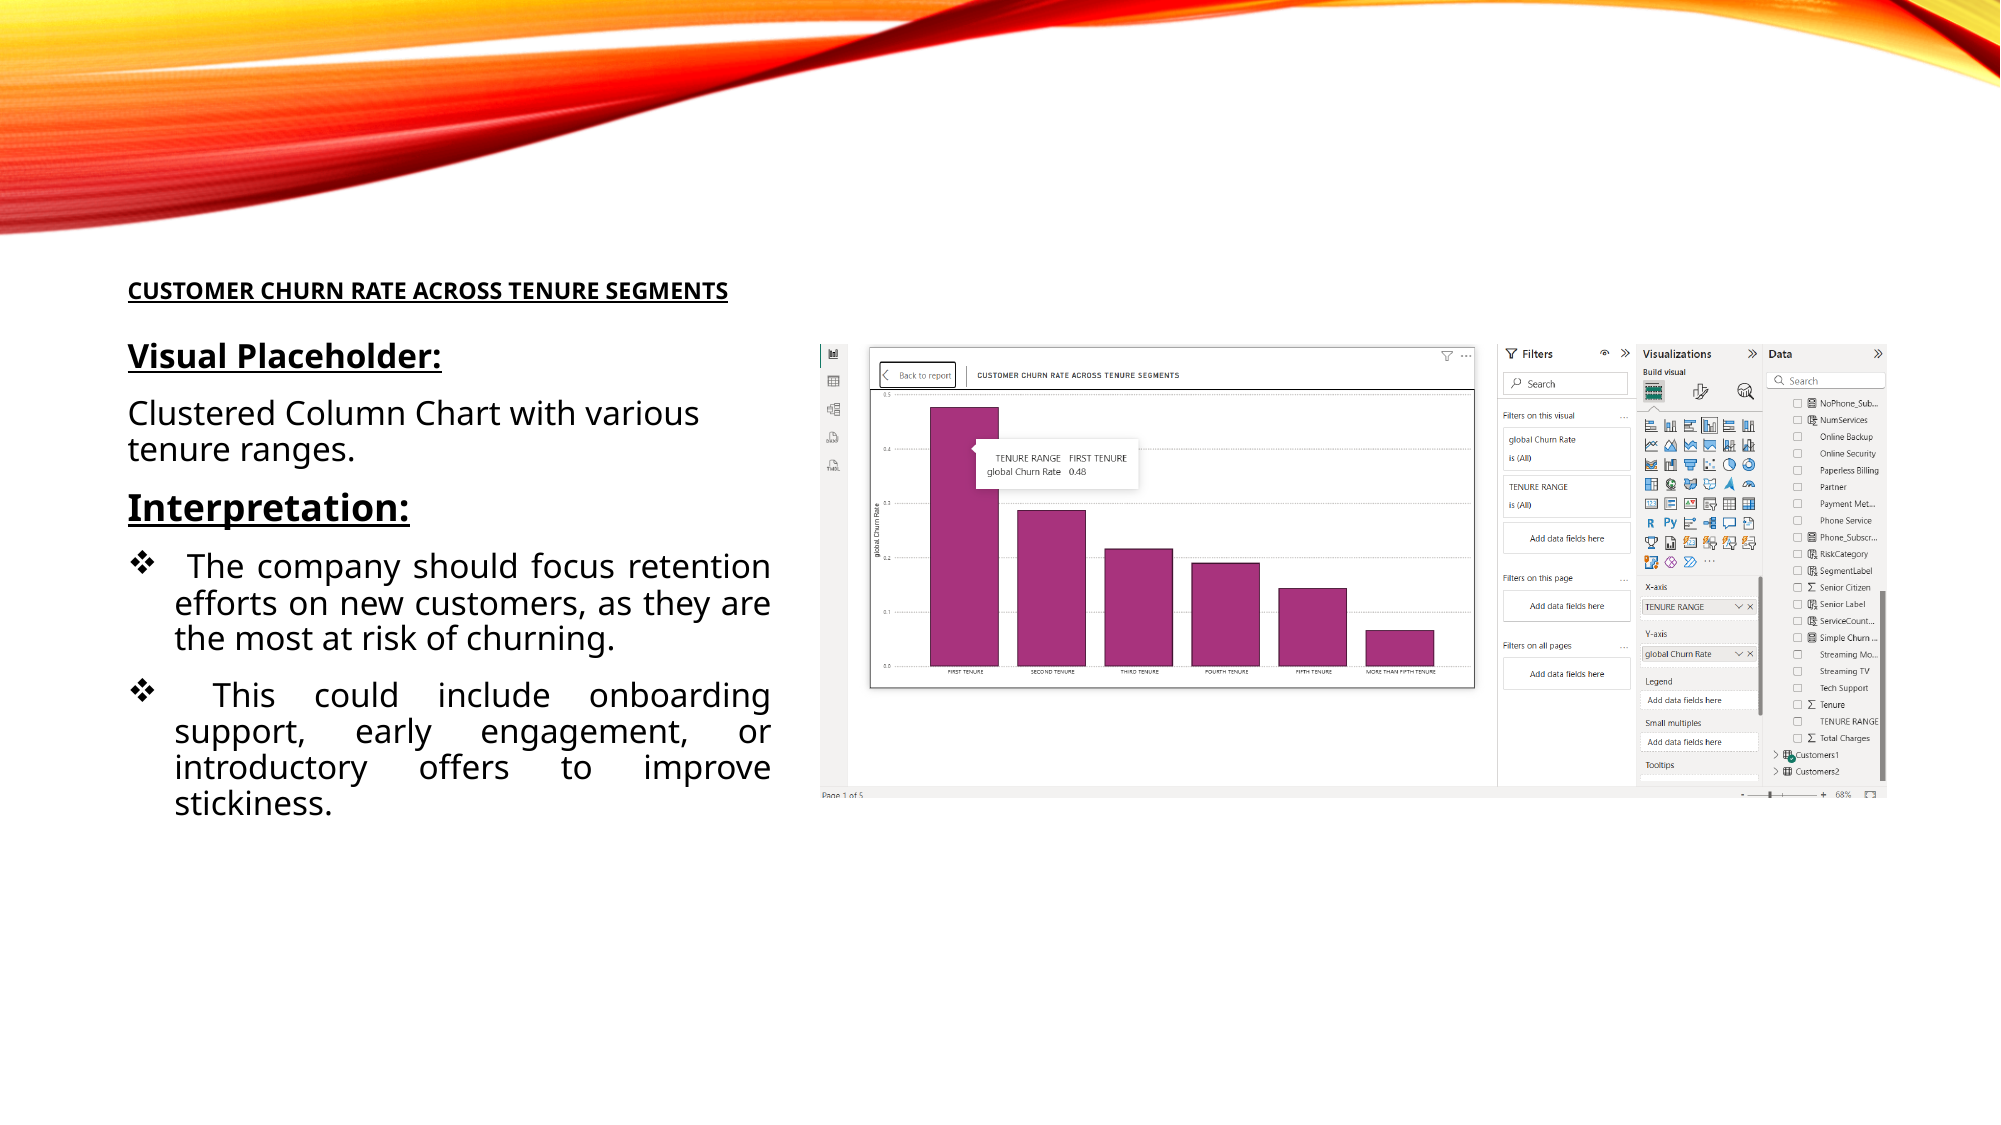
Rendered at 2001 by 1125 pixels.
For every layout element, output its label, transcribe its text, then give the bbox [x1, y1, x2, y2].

picture [0, 0, 2000, 237]
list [819, 343, 1888, 799]
title Customer Churn Rate Across Tenure Segments [112, 249, 788, 313]
list Visual Placeholder: Clustered Column Chart with various tenure ranges. Interpretation: The company should focus retention efforts on new customers, as they are the most at risk of churning. This could include onboarding support, early engagement, or introductory offers to improve stickiness. [112, 332, 788, 1021]
